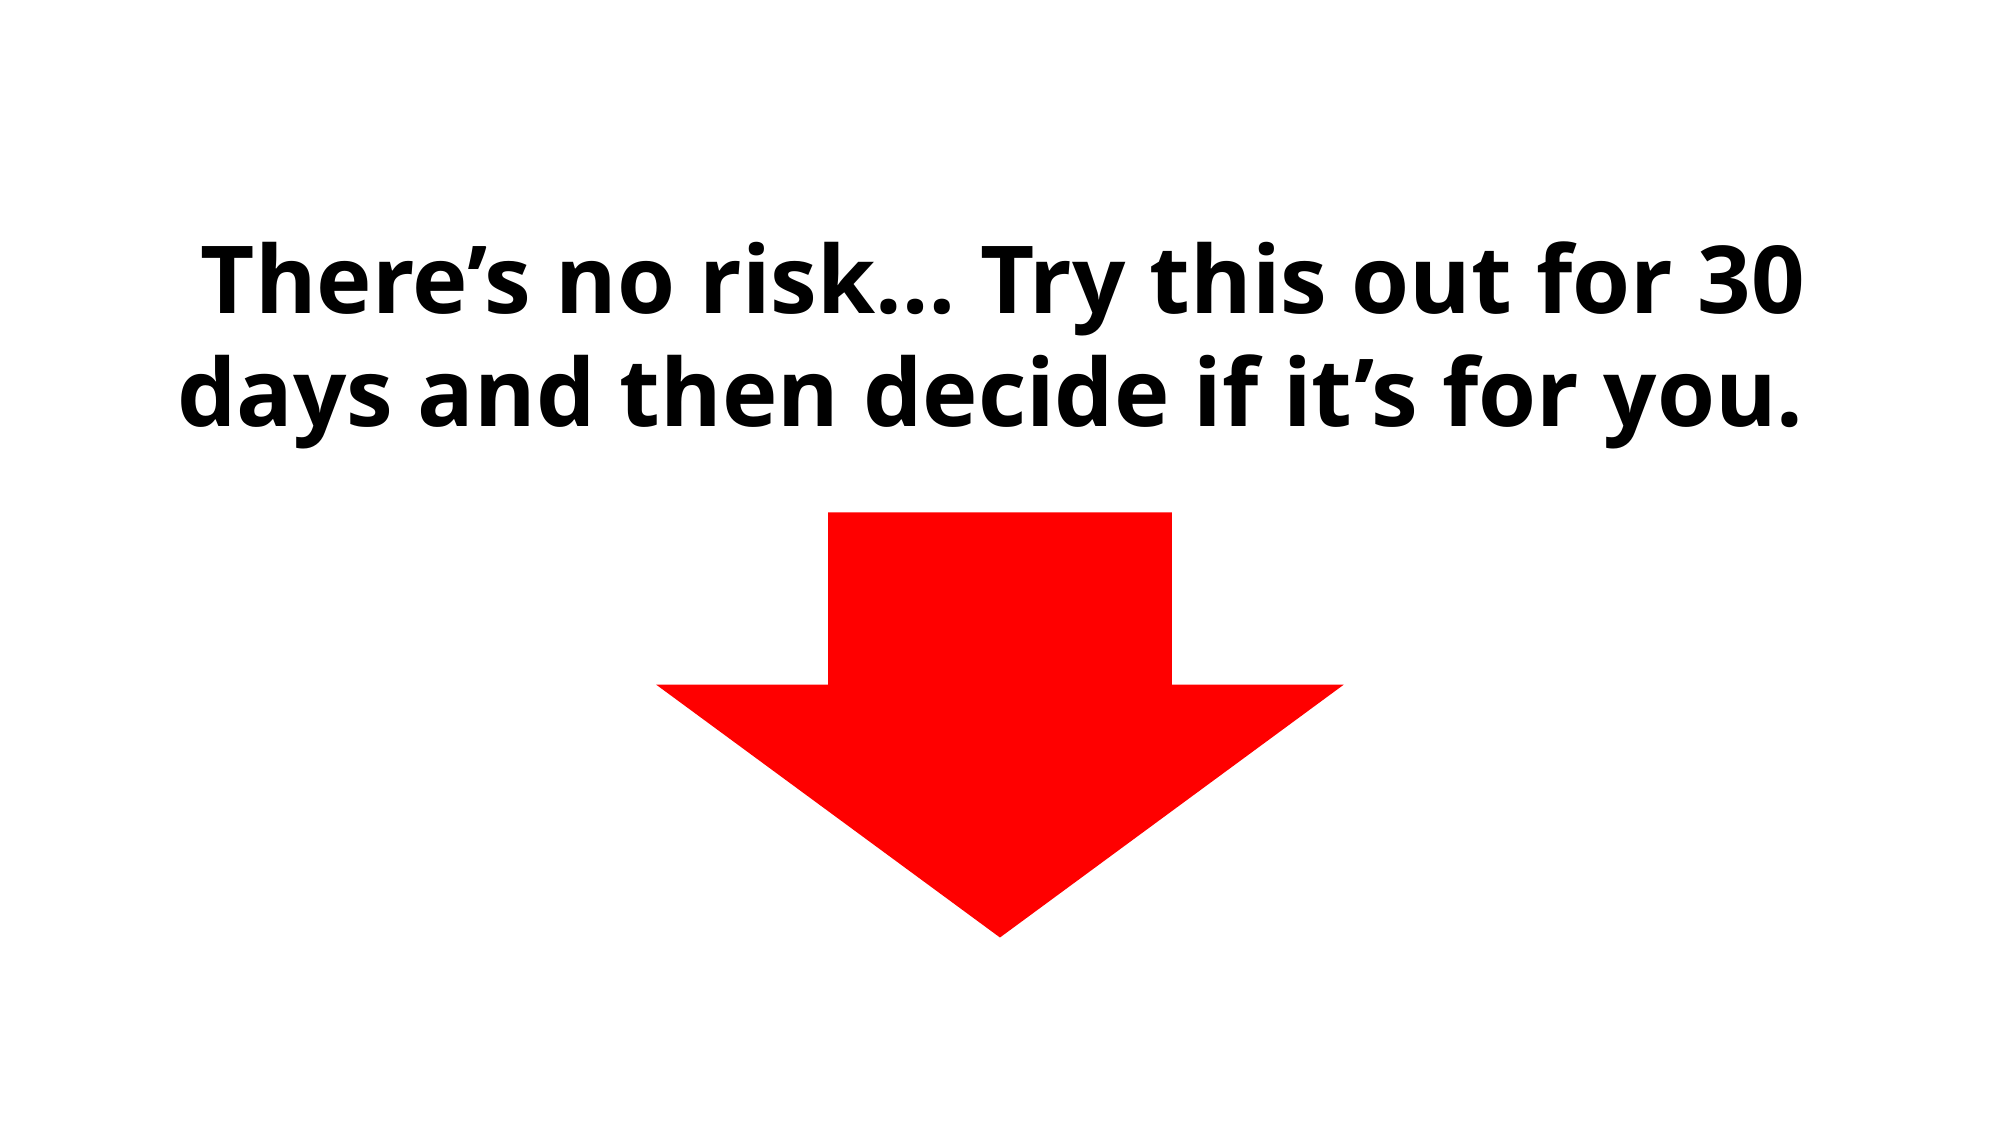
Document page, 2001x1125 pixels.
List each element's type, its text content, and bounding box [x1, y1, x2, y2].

text_box There’s no risk… Try this out for 30 days and then decide if it’s for you. [81, 212, 1925, 453]
text_box [654, 510, 1346, 940]
